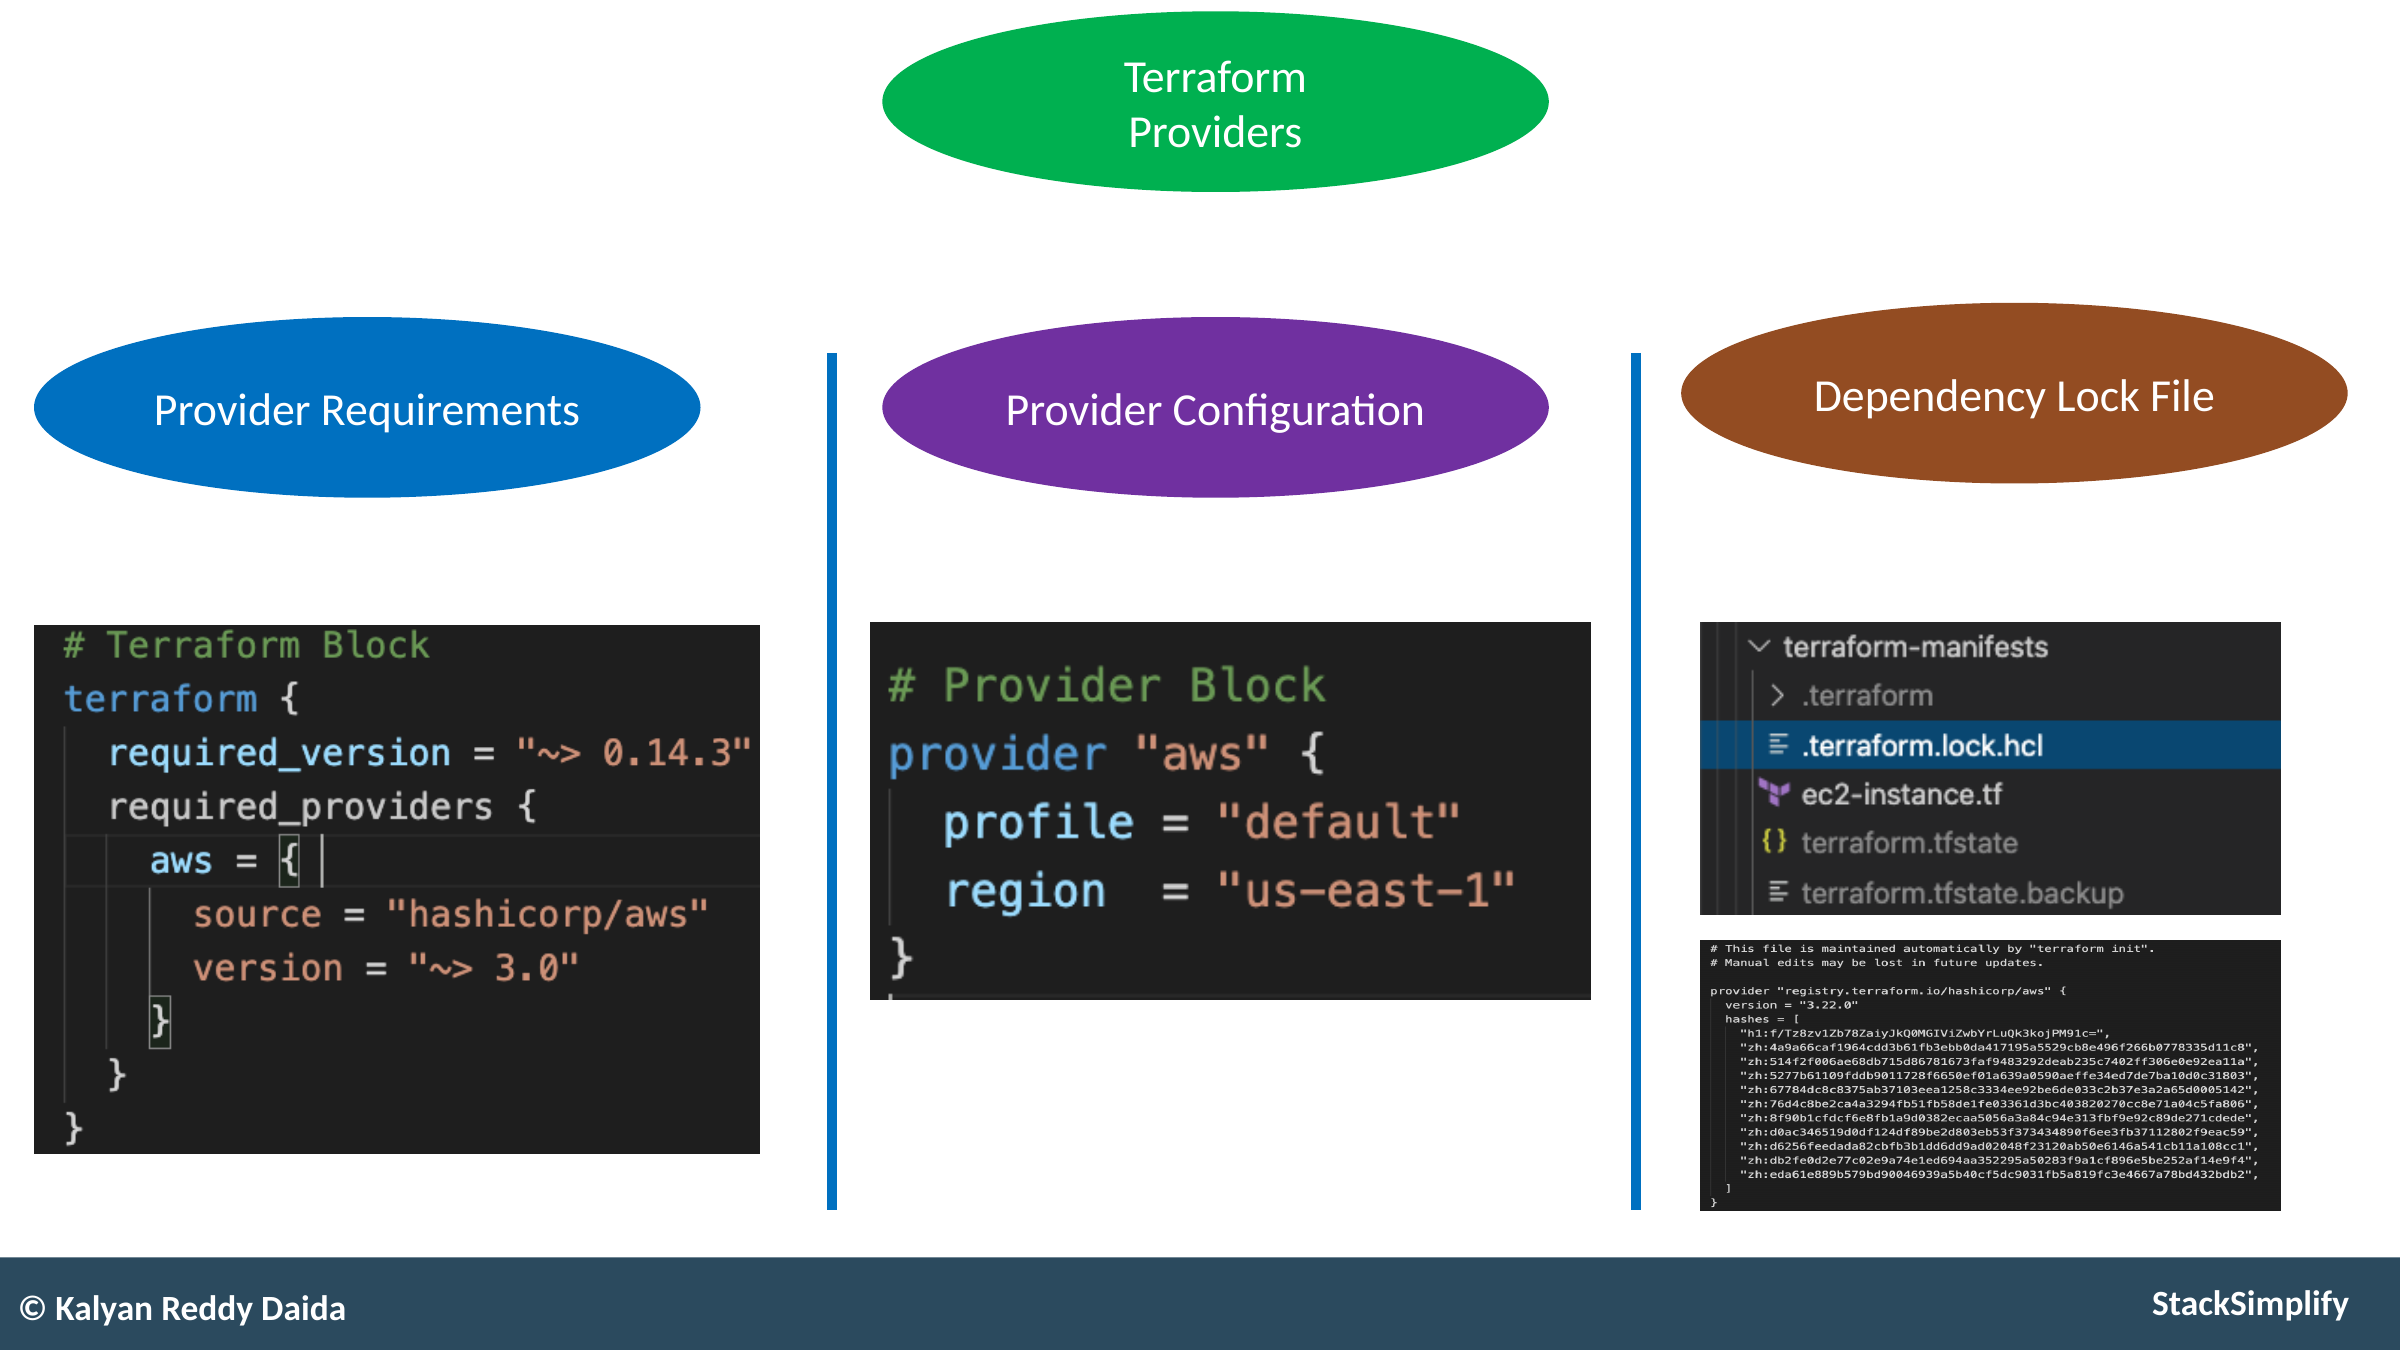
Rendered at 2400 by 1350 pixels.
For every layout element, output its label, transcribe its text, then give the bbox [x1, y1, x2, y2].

text_box Dependency Lock File [1679, 300, 2350, 486]
picture [870, 622, 1591, 1000]
text_box Provider Configuration [880, 314, 1551, 500]
picture [1699, 622, 2281, 916]
picture [1699, 940, 2281, 1211]
text_box Terraform Providers [880, 9, 1551, 195]
footer © Kalyan Reddy Daida [0, 1269, 810, 1342]
text_box Provider Requirements [31, 314, 703, 500]
picture [33, 625, 761, 1155]
